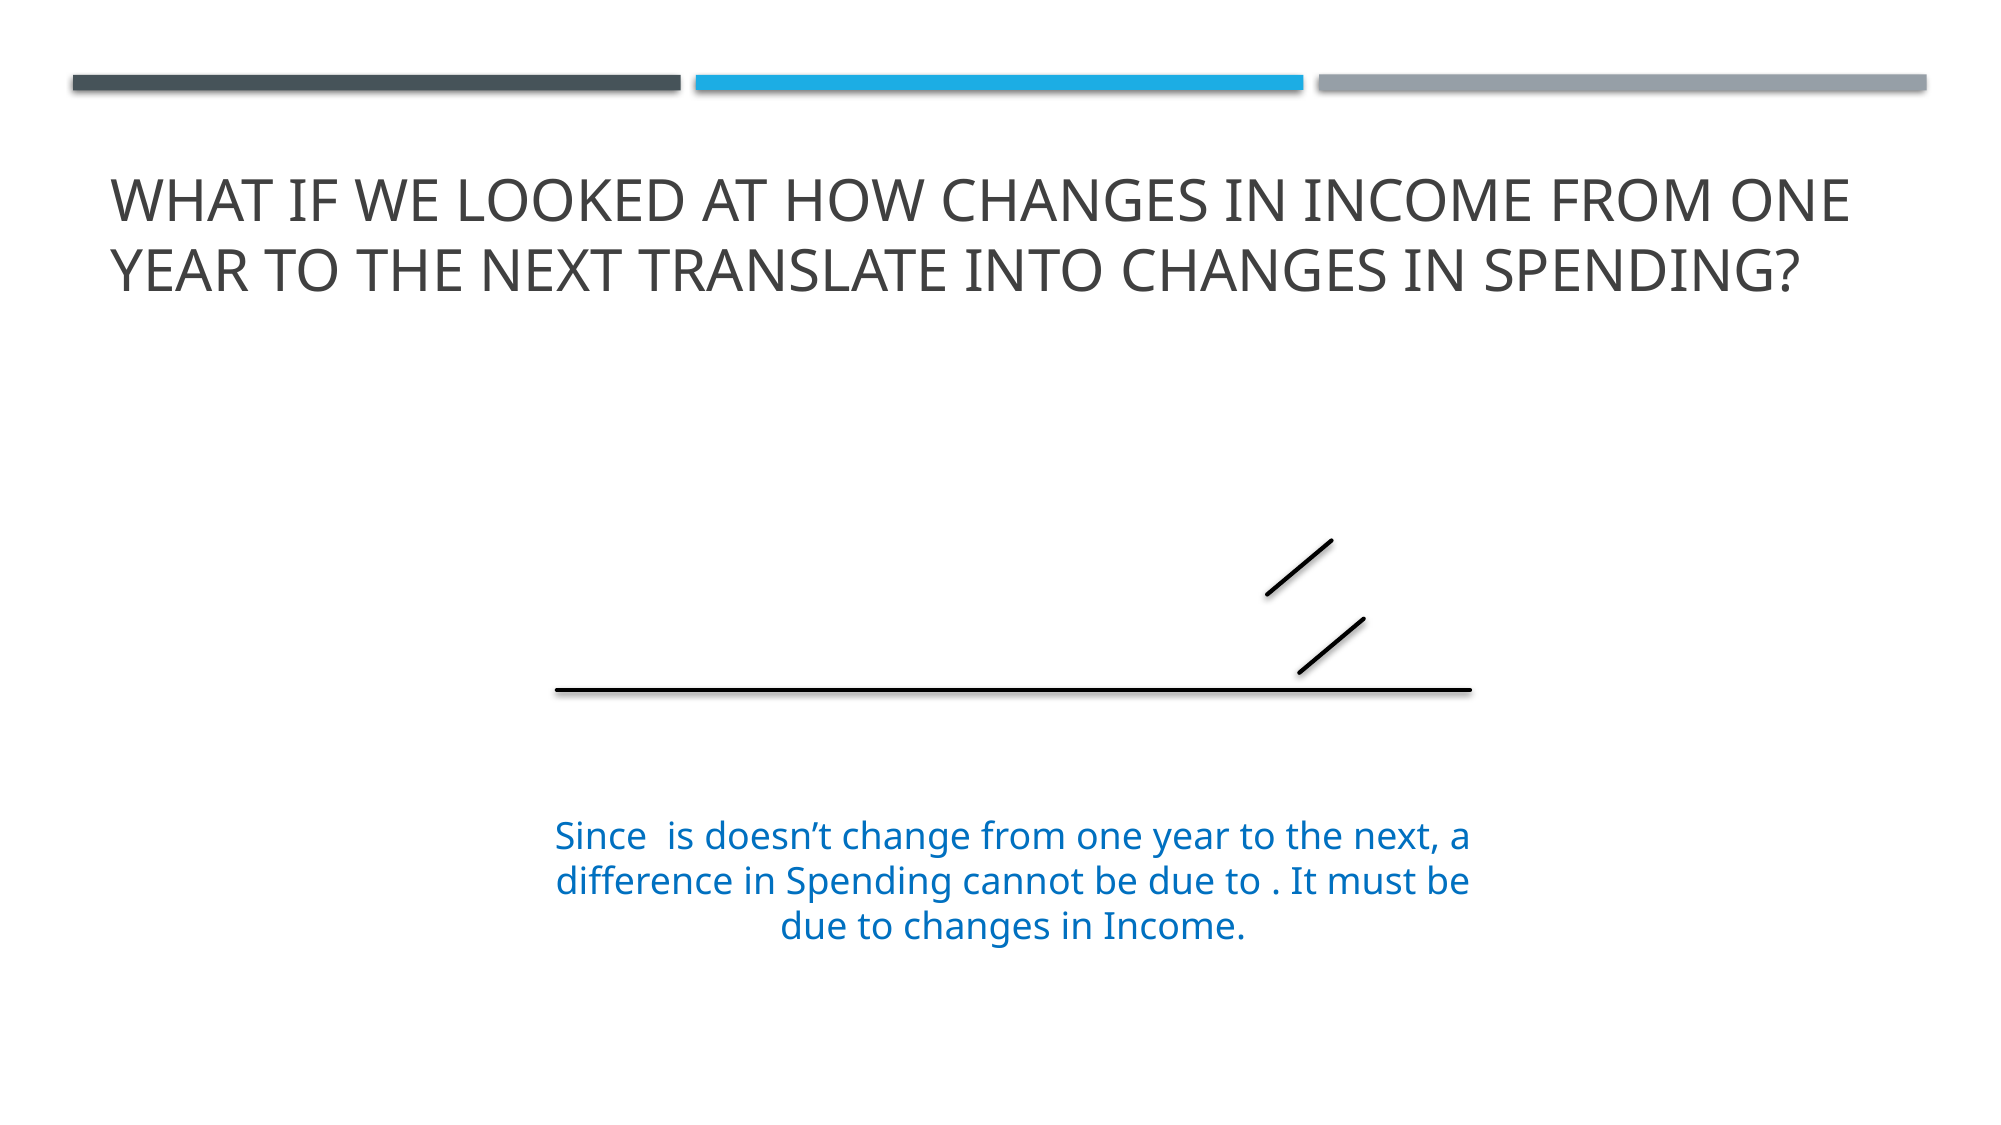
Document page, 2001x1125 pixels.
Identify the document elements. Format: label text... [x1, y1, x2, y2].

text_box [1298, 618, 1365, 674]
title What if we looked at how changes in Income from one year to the next translate into changes in Spending? [95, 115, 1905, 311]
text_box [1266, 539, 1332, 595]
